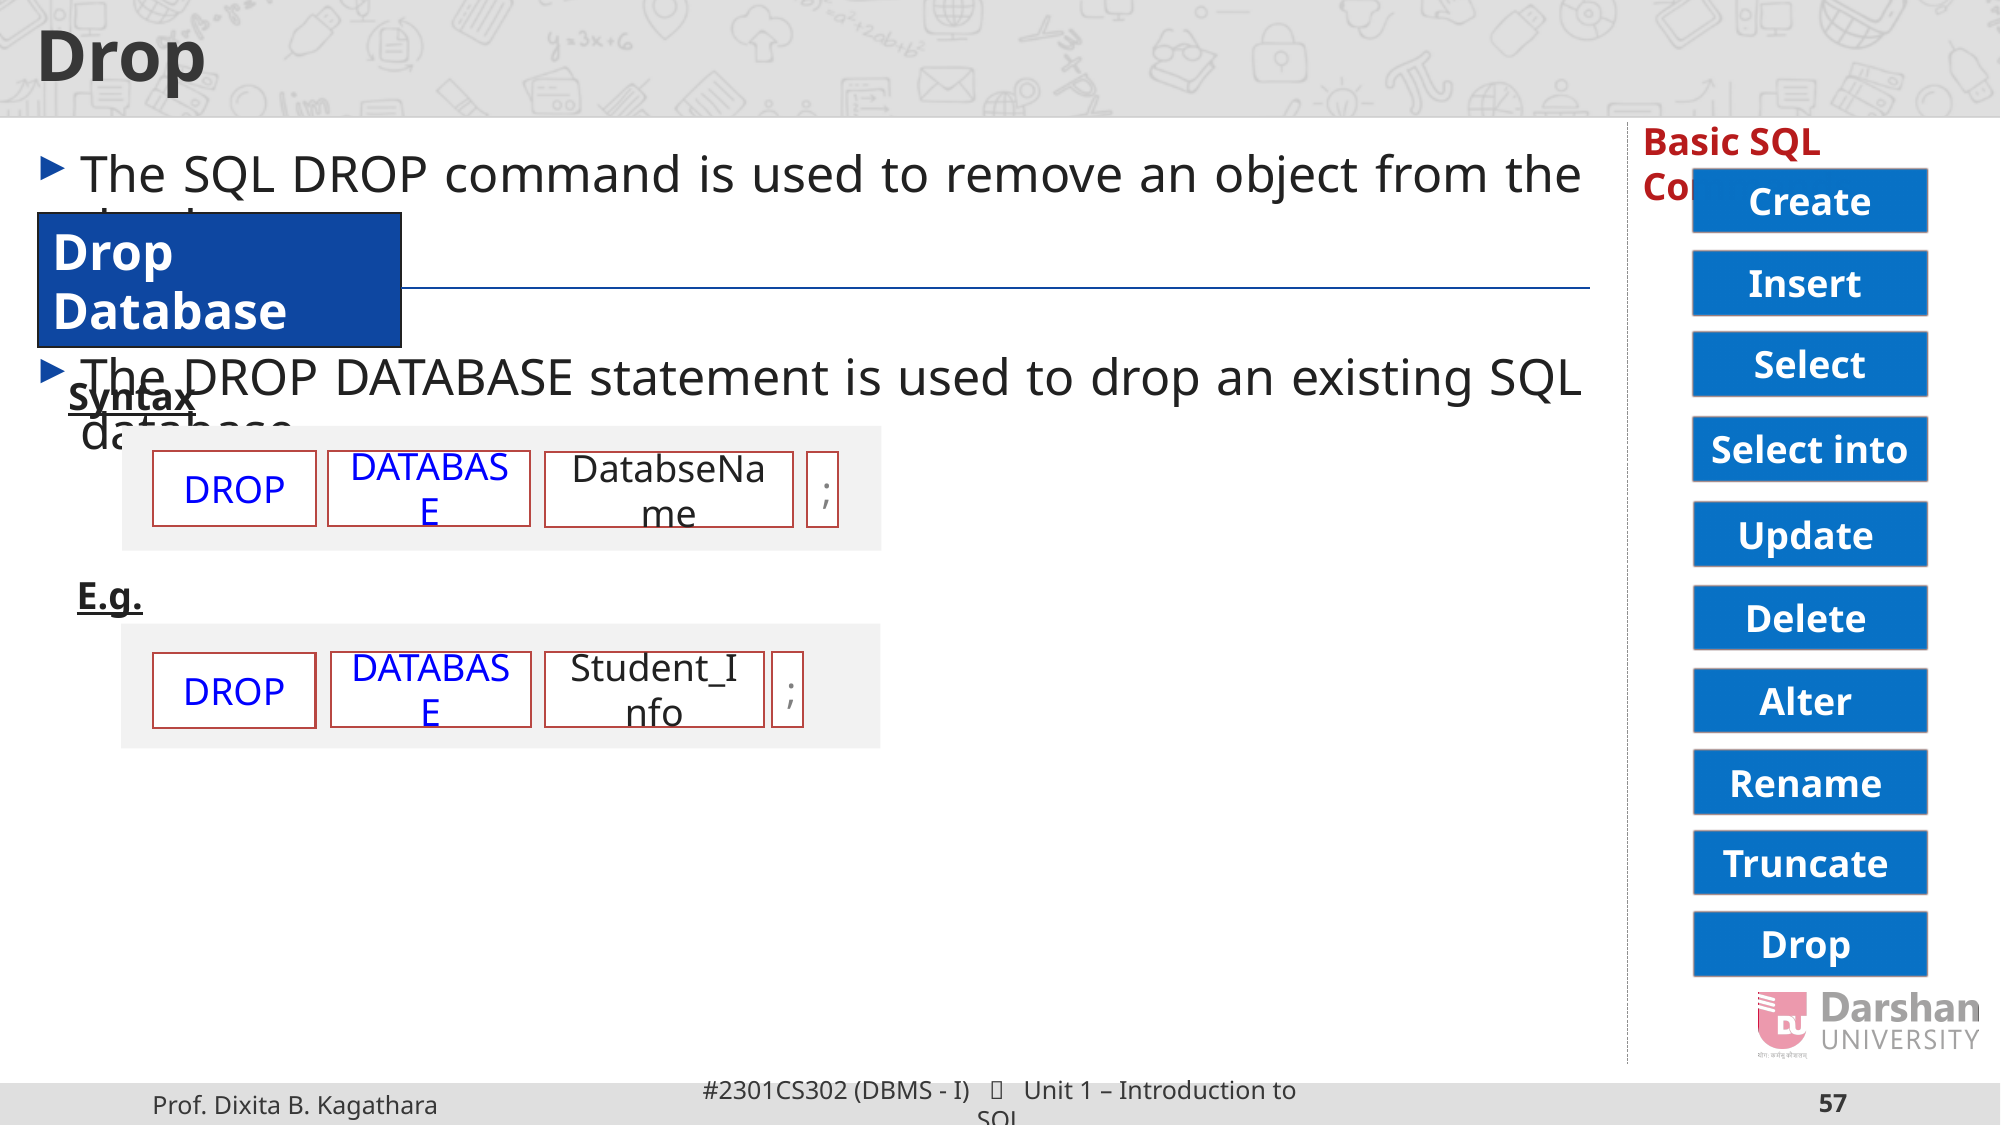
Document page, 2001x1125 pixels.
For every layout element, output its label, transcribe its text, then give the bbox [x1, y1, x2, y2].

text_box Truncate [1695, 832, 1926, 893]
text_box Drop [1695, 913, 1926, 975]
text_box DatabseName [544, 451, 794, 528]
text_box Syntax [53, 365, 235, 426]
text_box ; [771, 651, 804, 728]
text_box Basic SQL Commands [1627, 111, 2000, 216]
text_box Select into [1694, 418, 1926, 480]
title Drop [0, 0, 2000, 117]
text_box Select [1694, 333, 1926, 395]
text_box Update [1695, 503, 1926, 565]
text_box Alter [1695, 670, 1926, 731]
text_box Drop Database [37, 212, 402, 348]
text_box [120, 622, 881, 749]
text_box Create [1693, 169, 1927, 231]
text_box DROP [152, 450, 317, 527]
list The SQL DROP command is used to remove an object from the database. The DROP DATABASE statement is used to drop an existing SQL database. [21, 141, 1599, 1059]
text_box DATABASE [327, 450, 531, 527]
text_box Basic SQL Commands [1758, 992, 1979, 1059]
text_box E.g. [61, 564, 181, 625]
text_box Delete [1695, 587, 1926, 648]
text_box Insert [1694, 252, 1926, 314]
text_box DROP [152, 652, 317, 729]
text_box Student_Info [544, 651, 765, 728]
text_box [121, 425, 882, 552]
text_box Rename [1695, 751, 1926, 813]
text_box ; [806, 451, 839, 528]
text_box DATABASE [330, 651, 532, 728]
